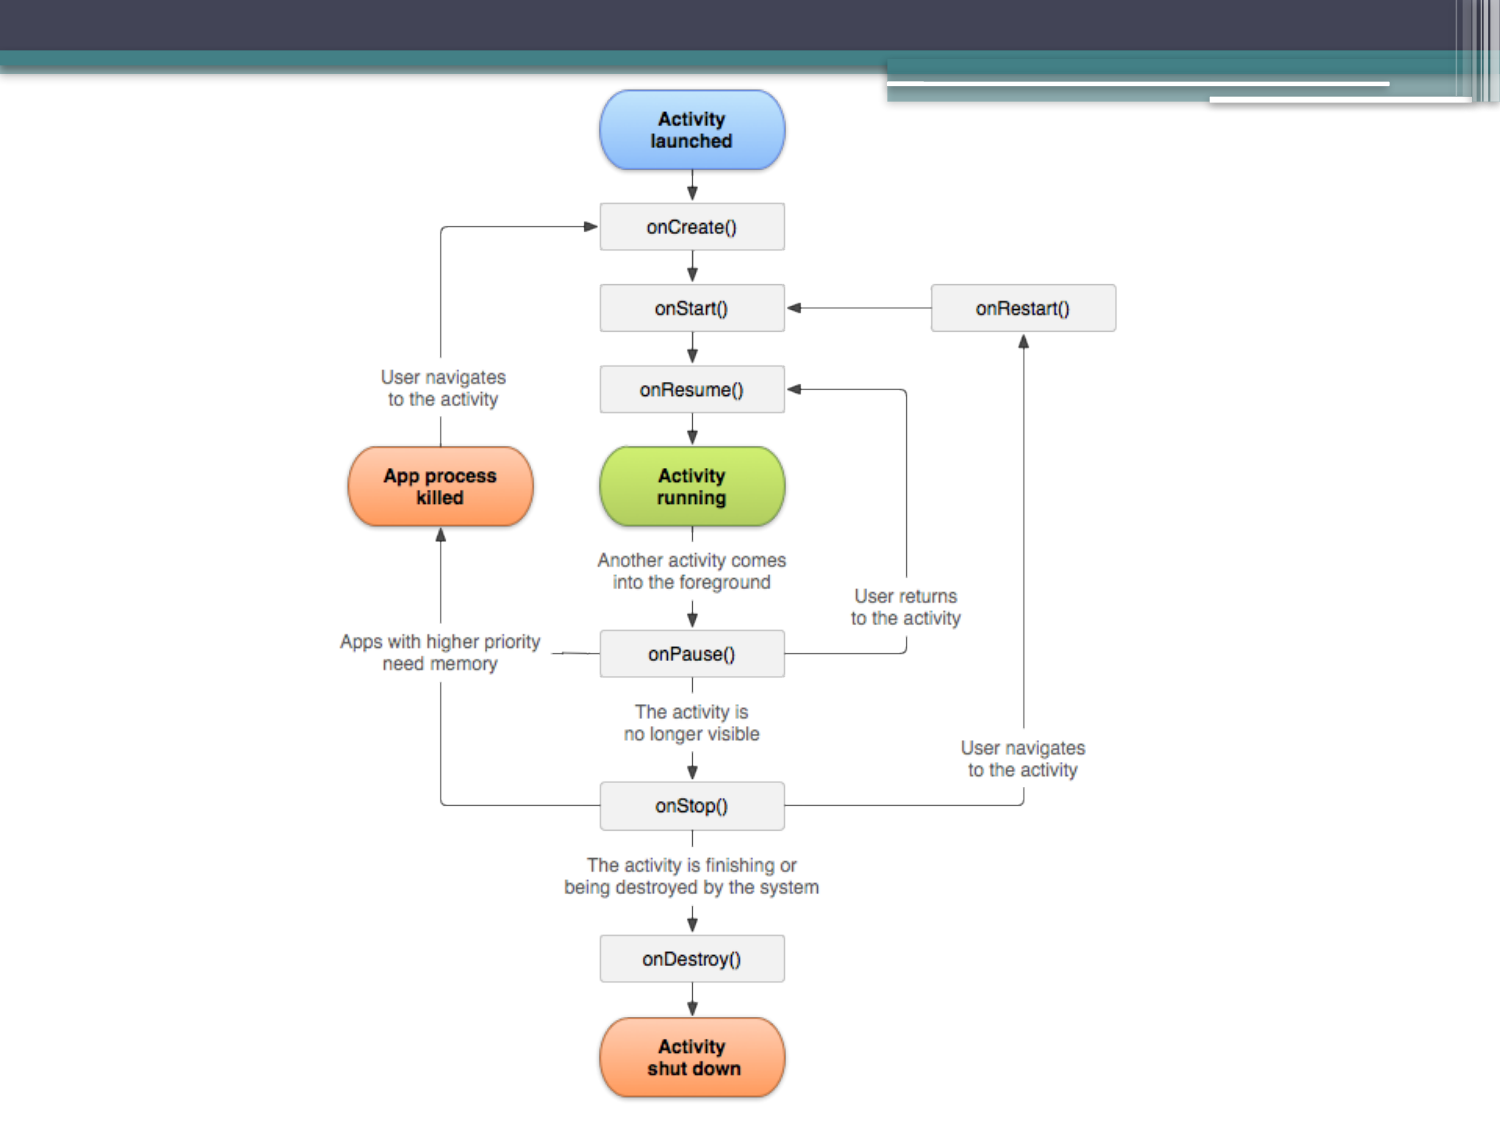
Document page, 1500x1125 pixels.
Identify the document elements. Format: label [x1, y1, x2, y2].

picture [323, 76, 1126, 1113]
